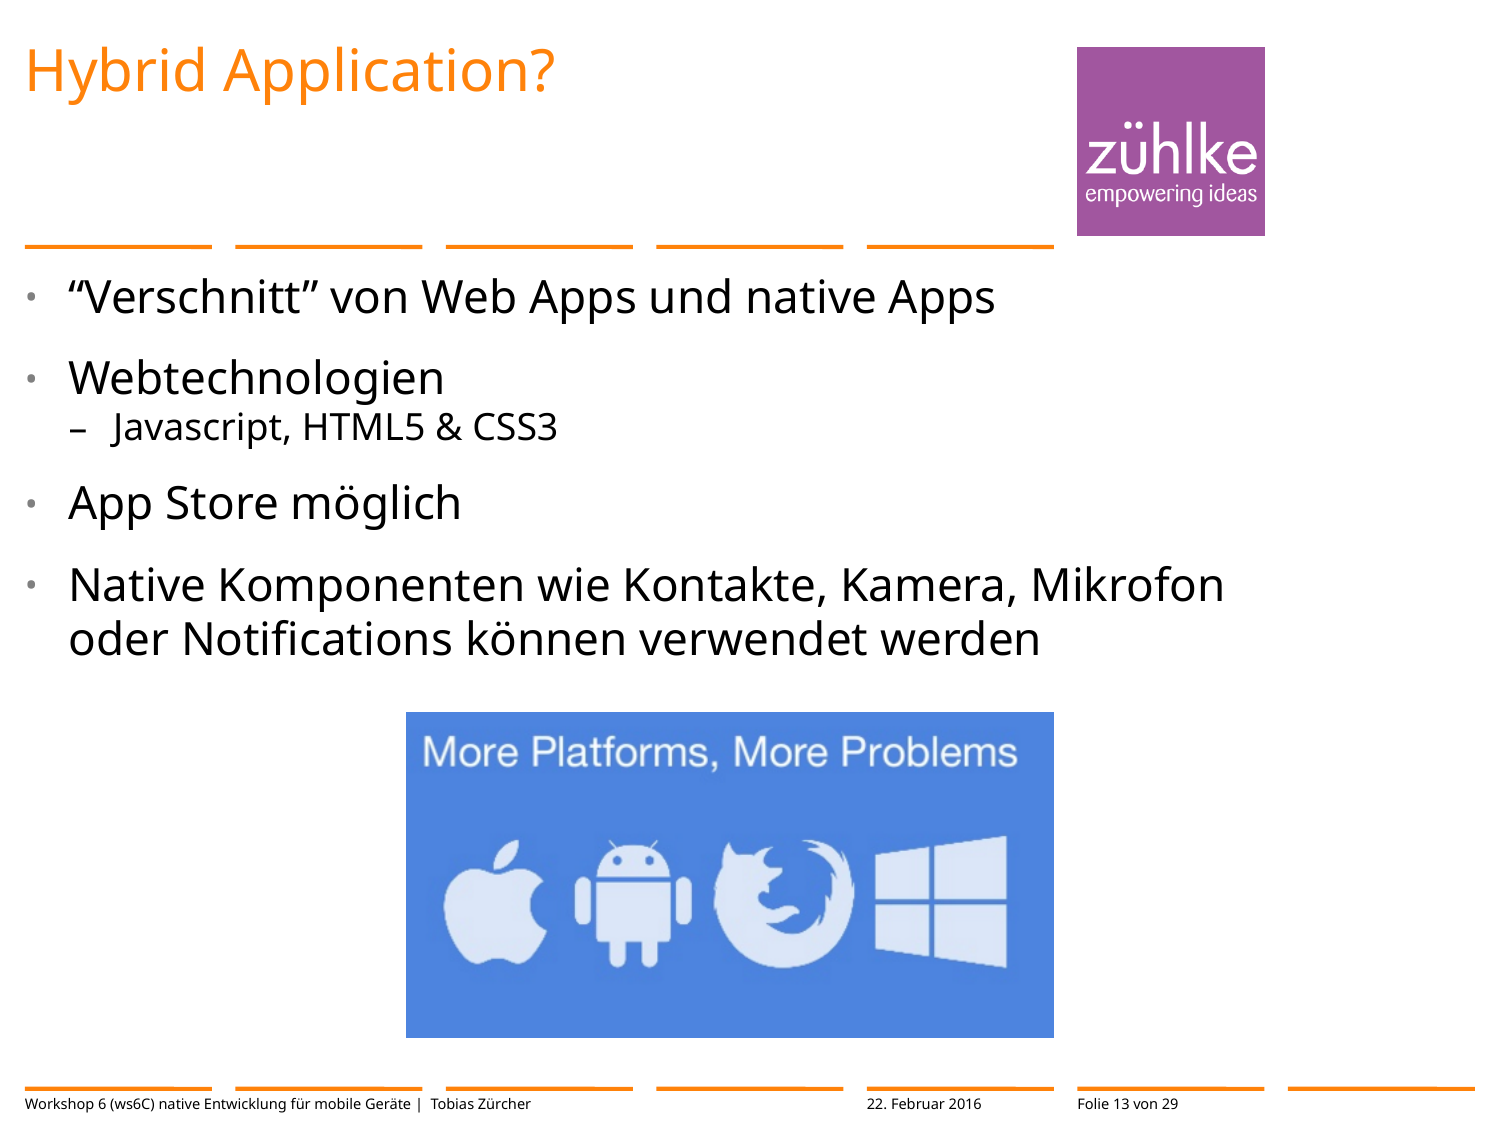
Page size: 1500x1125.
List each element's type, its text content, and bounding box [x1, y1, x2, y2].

list “Verschnitt” von Web Apps und native Apps Webtechnologien Javascript, HTML5 & CSS3 App Store möglich Native Komponenten wie Kontakte, Kamera, Mikrofon oder Notifications können verwendet werden [24, 270, 1265, 1066]
slide_number Folie 13 von 29 [1077, 1094, 1265, 1113]
footer Workshop 6 (ws6C) native Entwicklung für mobile Geräte | Tobias Zürcher [24, 1094, 844, 1113]
title Hybrid Application? [24, 36, 1055, 236]
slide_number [866, 1094, 1054, 1113]
picture [1077, 47, 1265, 236]
picture [406, 712, 1055, 1038]
